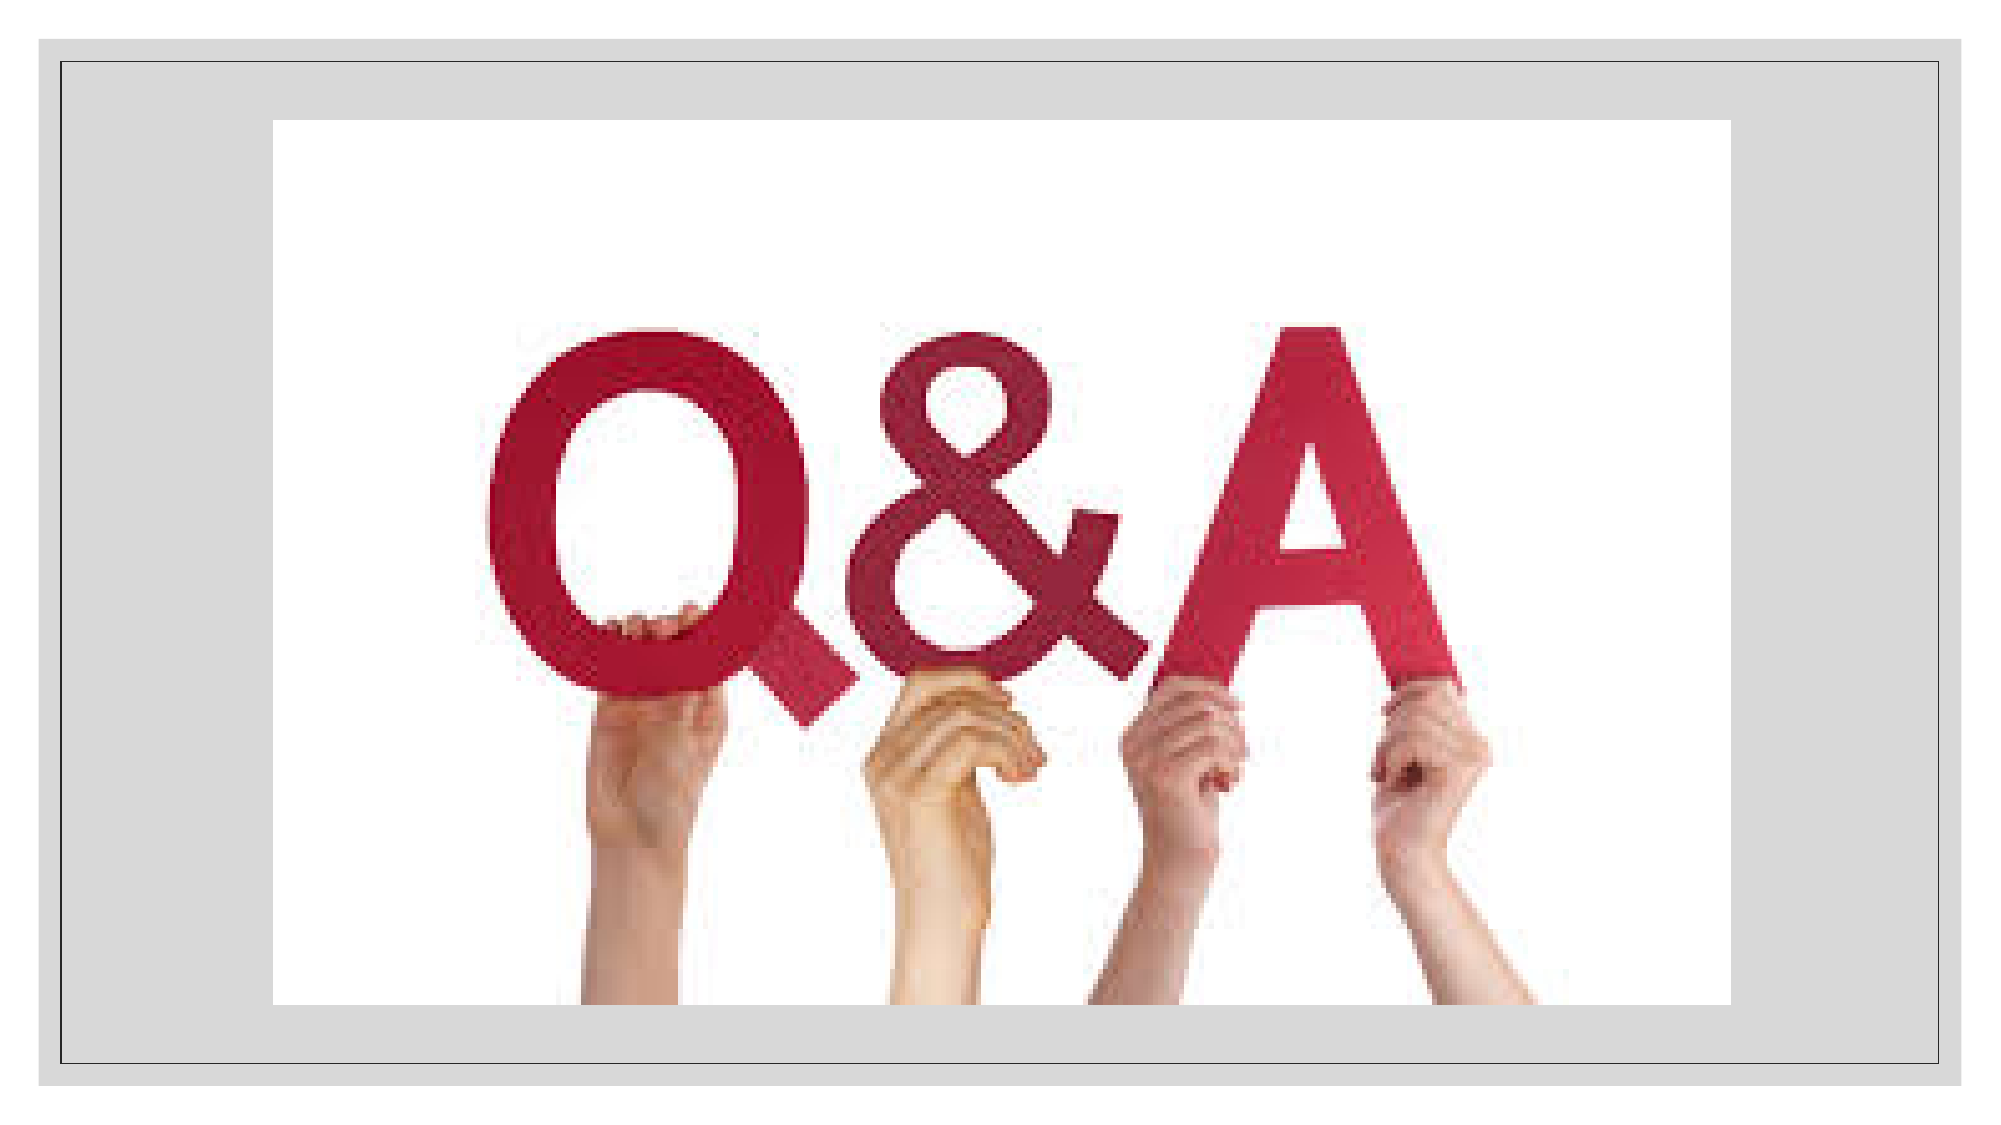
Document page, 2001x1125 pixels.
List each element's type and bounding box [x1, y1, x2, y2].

picture [273, 120, 1731, 1005]
